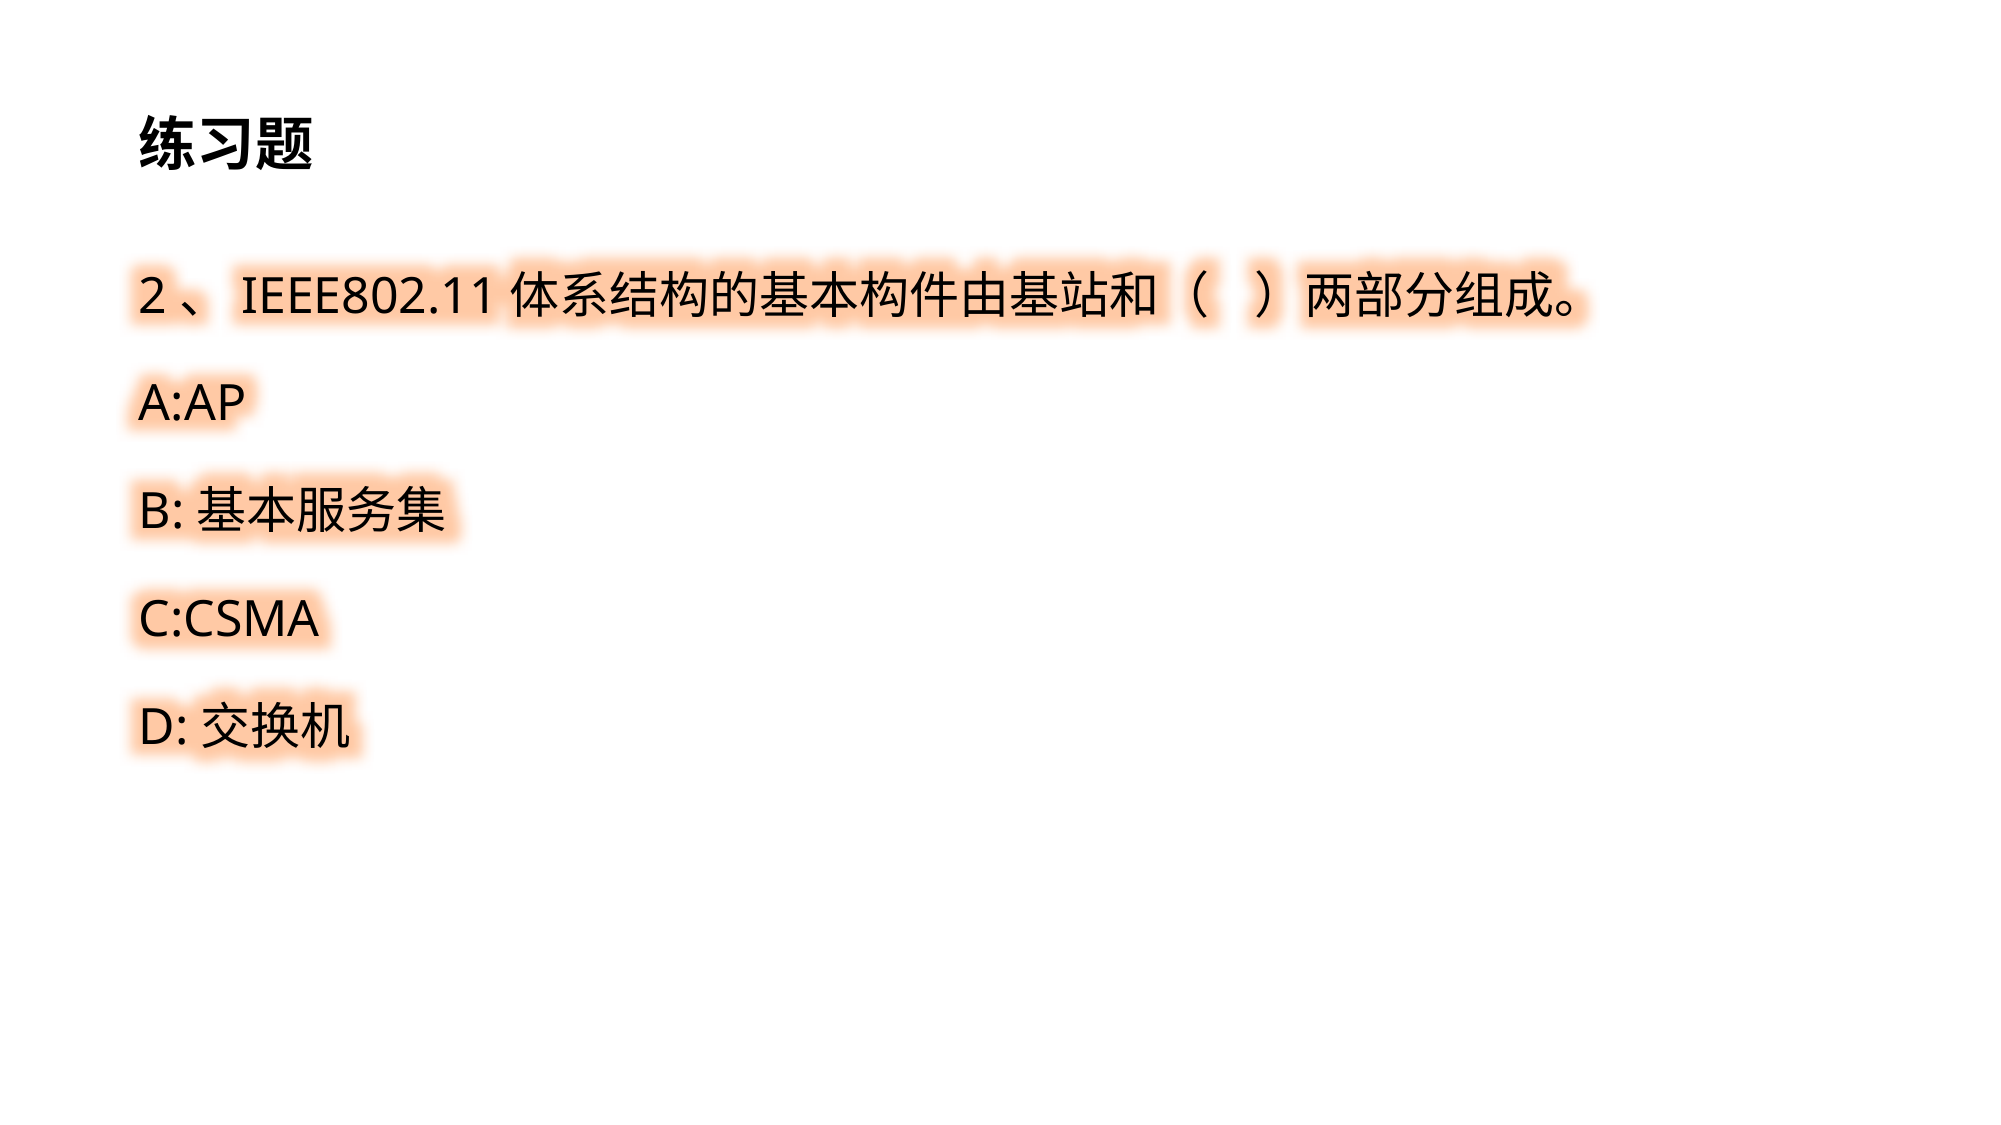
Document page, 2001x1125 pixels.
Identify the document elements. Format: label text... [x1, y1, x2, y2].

text_box [117, 221, 1843, 1056]
text_box 2、IEEE802.11体系结构的基本构件由基站和（ ）两部分组成。 A:AP B:基本服务集 C:CSMA D:交换机 [120, 224, 1839, 1052]
text_box 练习题 [120, 97, 1568, 187]
text_box 2 [113, 217, 1847, 1060]
